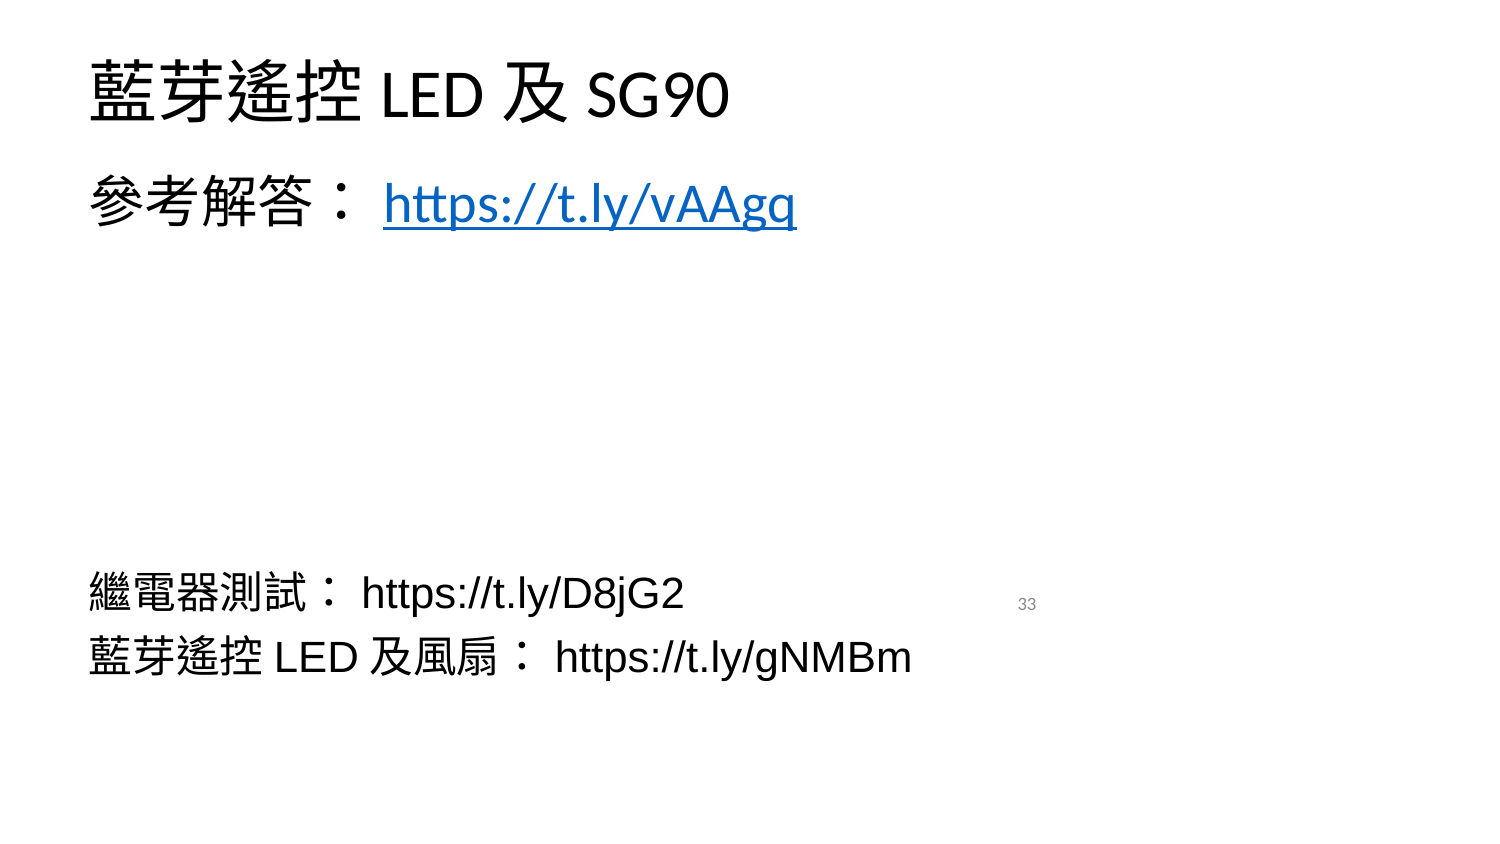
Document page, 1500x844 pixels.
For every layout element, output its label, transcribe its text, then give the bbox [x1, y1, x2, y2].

title 藍芽遙控LED及SG90 [77, 33, 1048, 156]
list 參考解答：https://t.ly/vAAgq 繼電器測試：https://t.ly/D8jG2 藍芽遙控LED及風扇：https://t.ly/gNMBm [77, 168, 1048, 570]
slide_number ‹#› [794, 586, 1048, 621]
